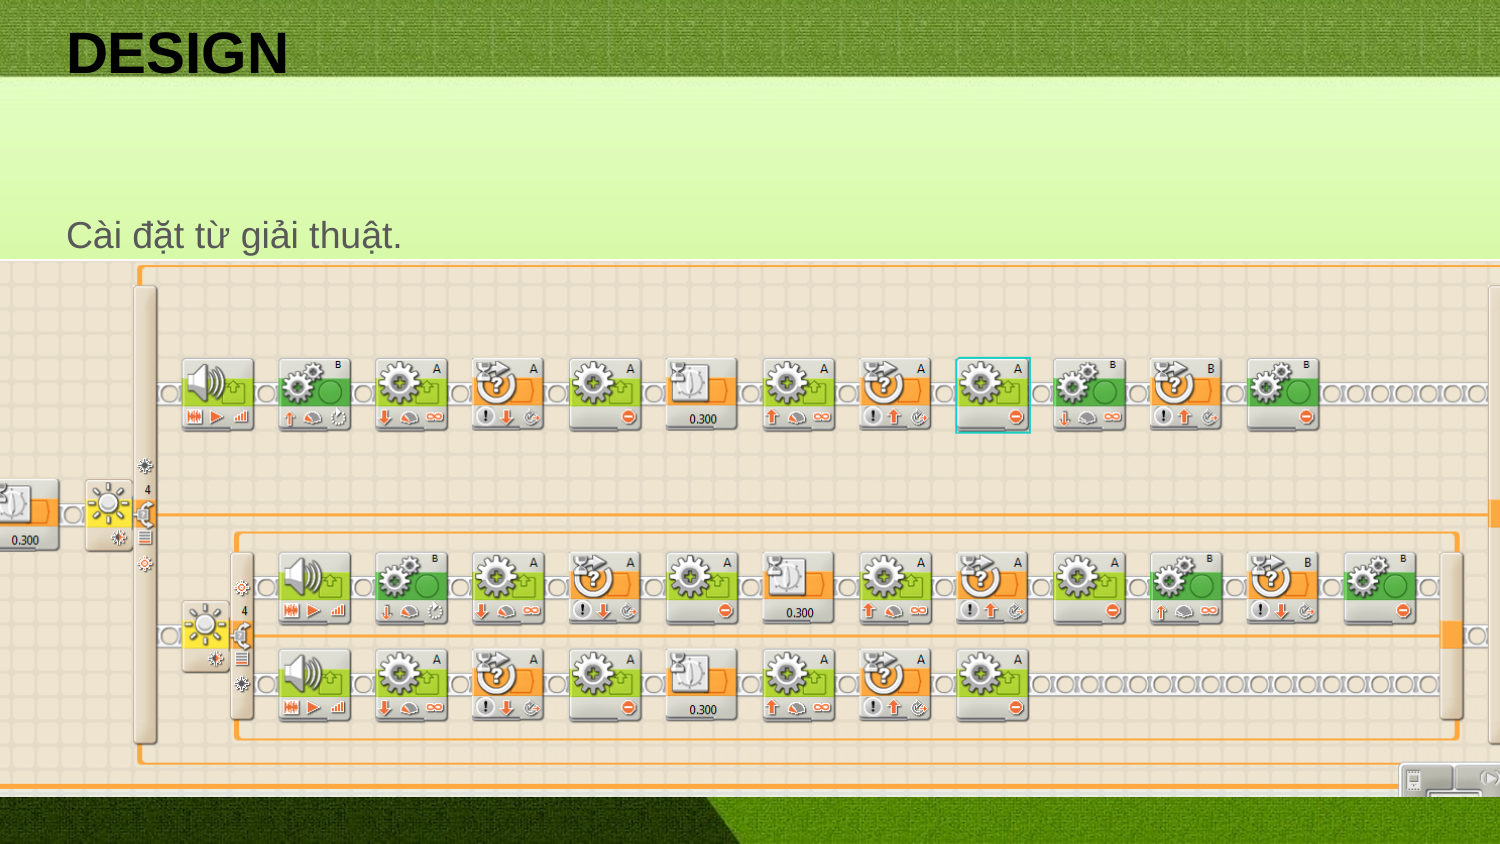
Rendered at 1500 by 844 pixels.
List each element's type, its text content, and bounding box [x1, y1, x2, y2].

list Cài đặt từ giải thuật. [51, 189, 1449, 257]
picture [0, 0, 1500, 844]
title DESIGN [51, 0, 1449, 94]
